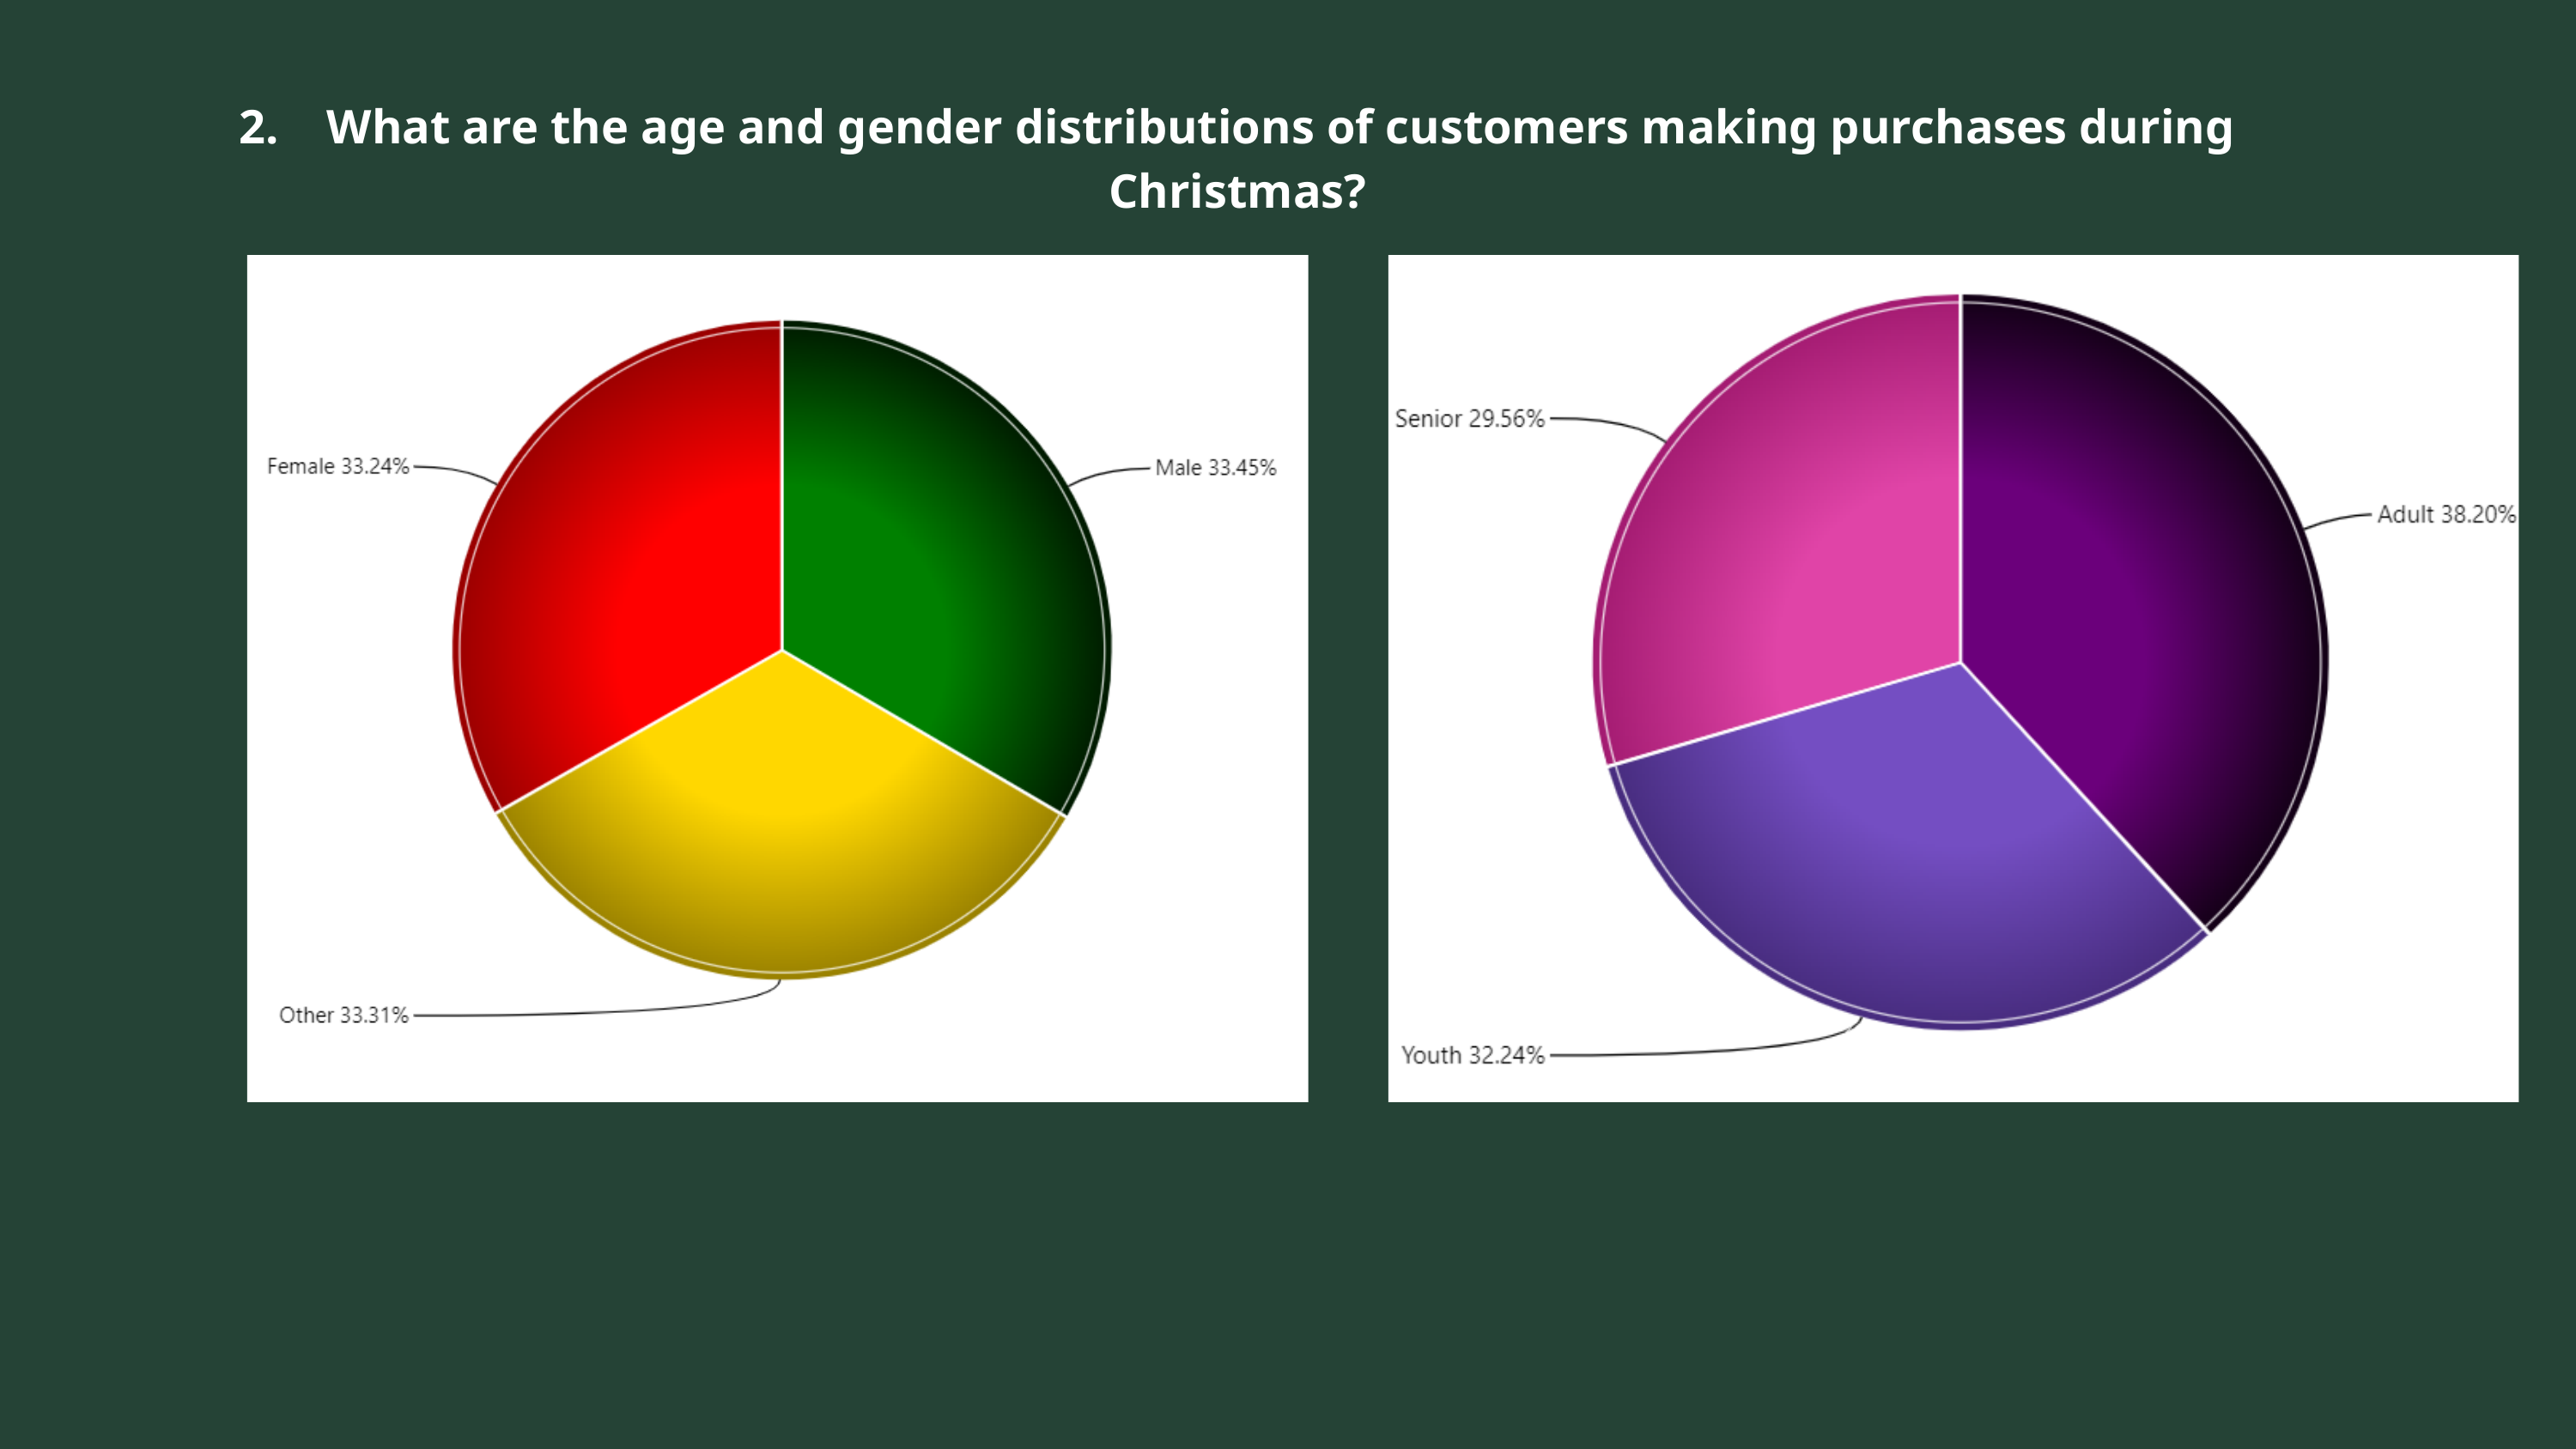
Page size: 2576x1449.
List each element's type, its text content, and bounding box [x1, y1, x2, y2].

text_box 2. What are the age and gender distributions of customers making purchases during Christmas? [144, 88, 2331, 349]
text_box [1388, 255, 2519, 1102]
text_box [246, 349, 1309, 1102]
